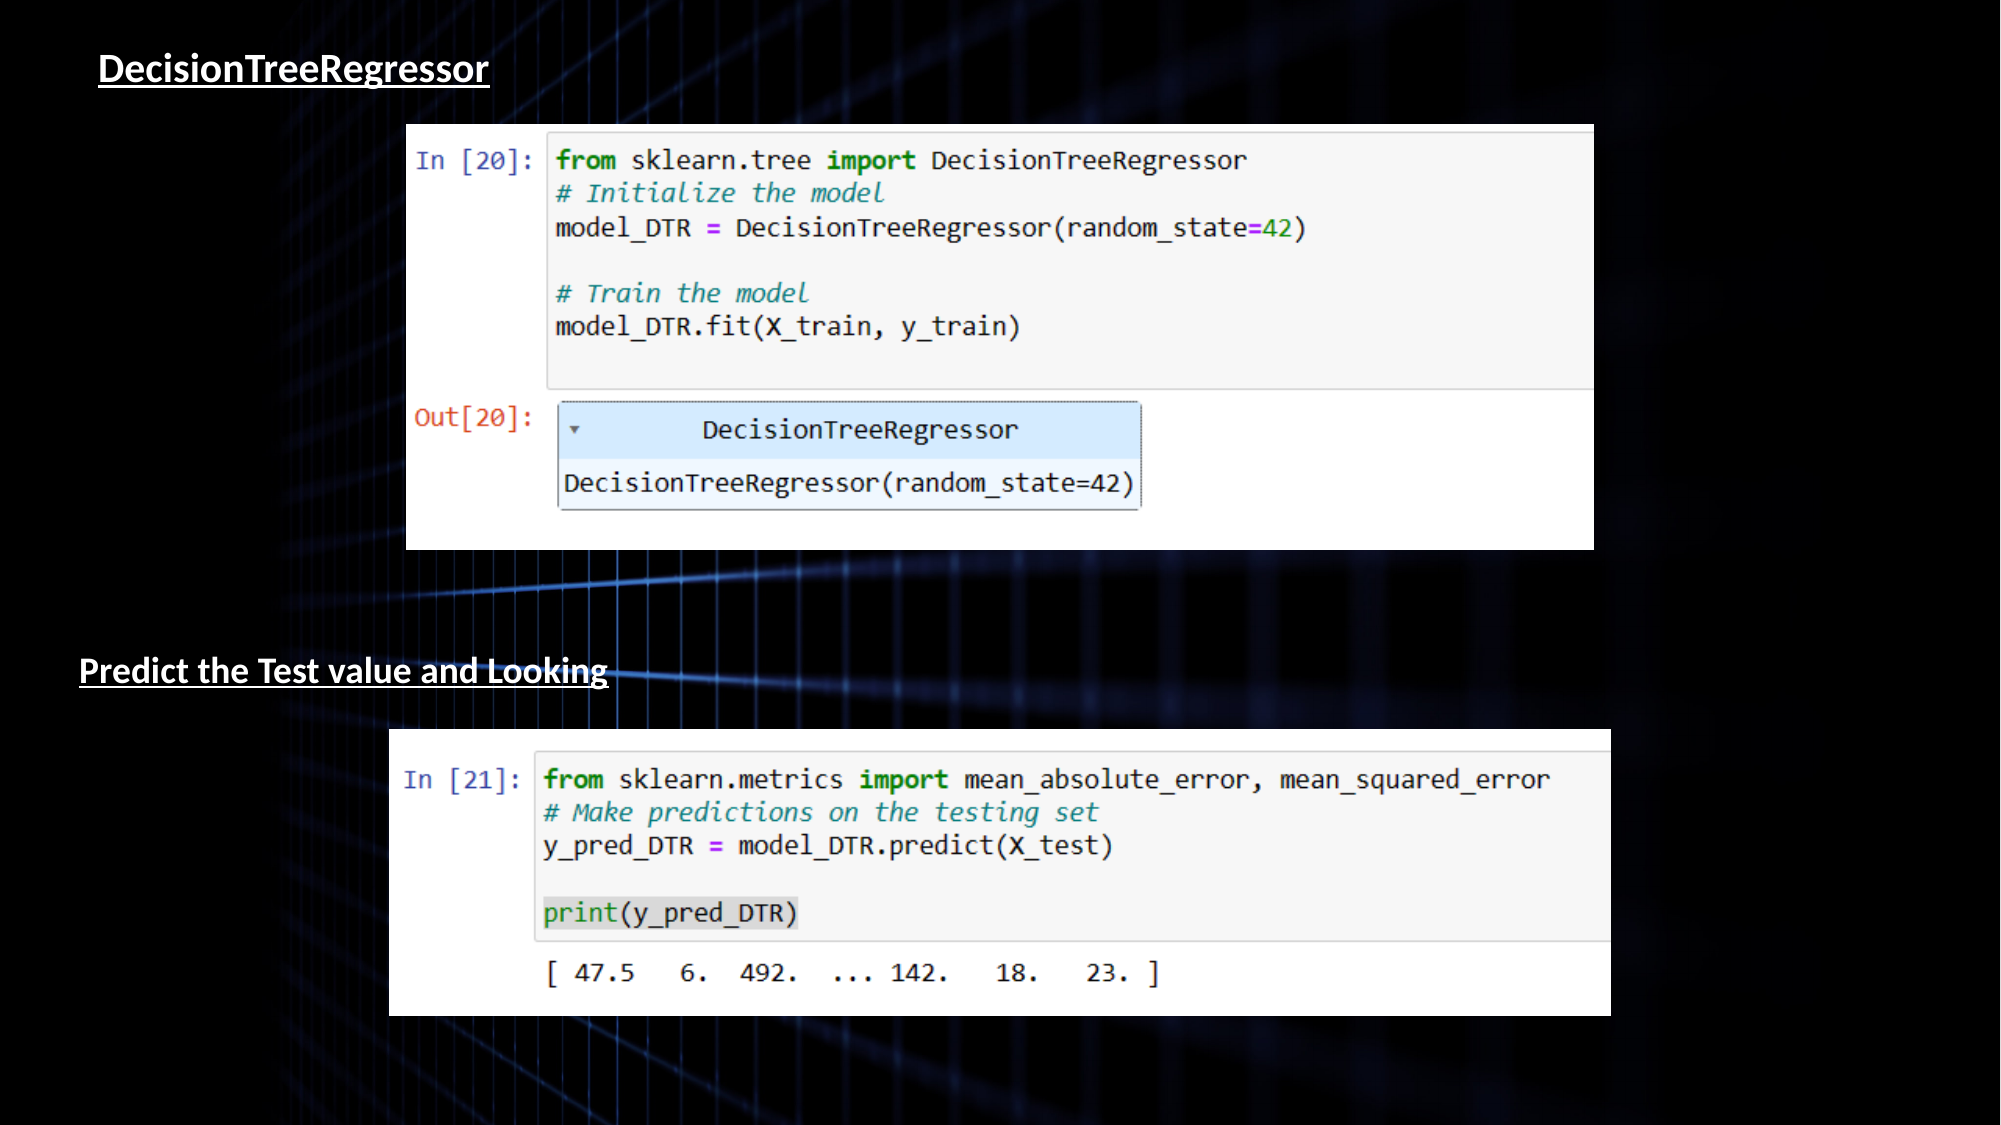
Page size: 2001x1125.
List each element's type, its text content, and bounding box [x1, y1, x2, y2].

text_box DecisionTreeRegressor [83, 33, 1084, 98]
text_box Predict the Test value and Looking [64, 638, 1065, 699]
picture [0, 0, 2001, 1125]
